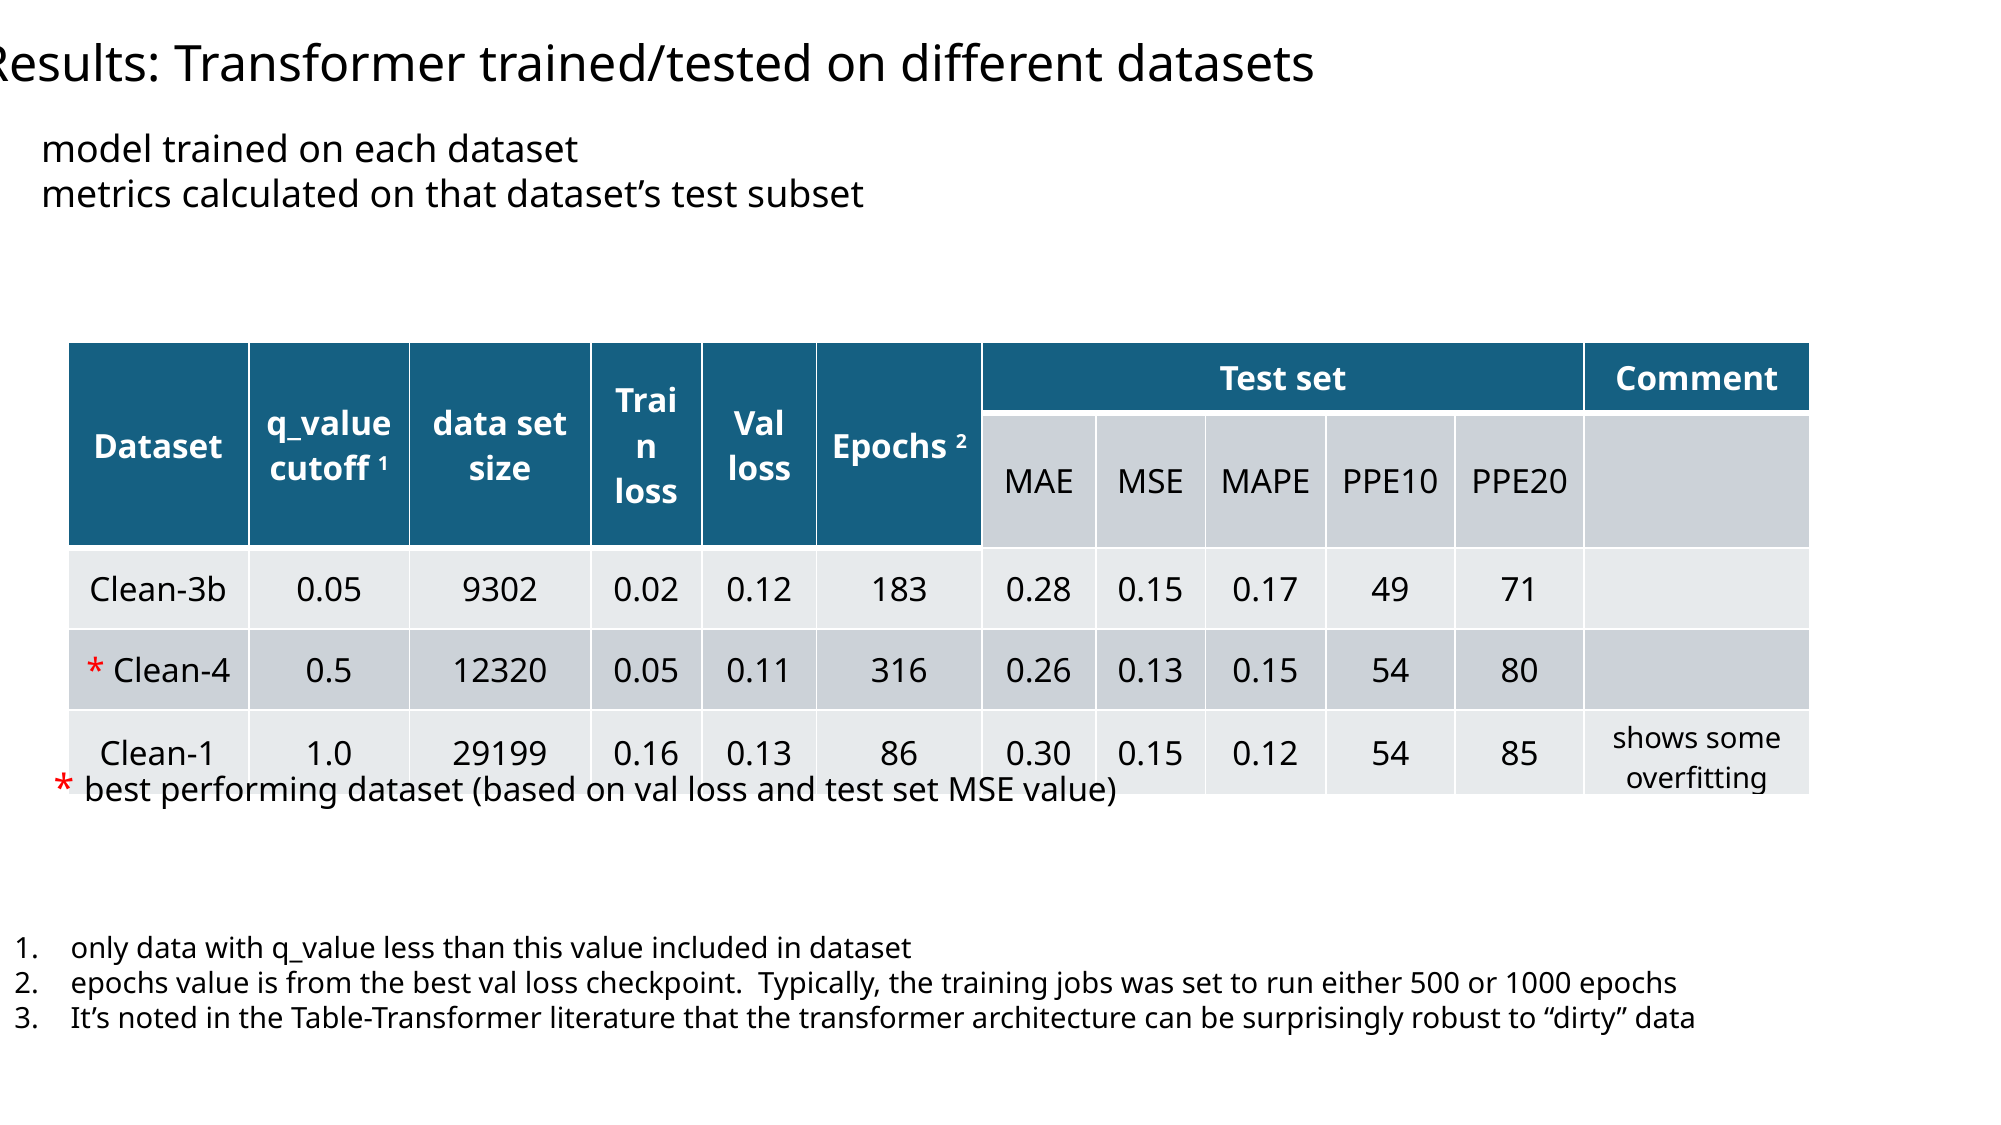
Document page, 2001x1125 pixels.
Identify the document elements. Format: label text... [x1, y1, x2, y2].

table_cell 0.13 [1097, 630, 1205, 709]
table_cell 183 [817, 551, 981, 628]
table_cell 54 [1327, 630, 1454, 709]
table_cell 0.30 [983, 711, 1095, 756]
table_cell 0.17 [1206, 549, 1325, 628]
table_cell 71 [1456, 549, 1583, 628]
table_cell [1585, 630, 1809, 709]
table_header Val loss [703, 343, 816, 545]
table_cell Clean-1 [69, 711, 248, 756]
text_box Results: Transformer trained/tested on different datasets [0, 23, 1332, 99]
table_cell 0.16 [592, 711, 701, 756]
table_cell 0.13 [703, 711, 816, 756]
table_cell 0.15 [1206, 630, 1325, 709]
table_cell 9302 [410, 551, 590, 628]
table_cell 0.5 [250, 630, 409, 709]
table_cell [1585, 416, 1809, 547]
table_cell 12320 [410, 630, 590, 709]
table_cell shows some overfitting [1585, 711, 1809, 794]
table_cell 54 [1327, 711, 1454, 794]
table_cell [1585, 549, 1809, 628]
table_cell 0.15 [1097, 711, 1205, 794]
table_cell 0.12 [1206, 711, 1325, 794]
table_header Dataset [69, 343, 248, 545]
table_cell 0.02 [592, 551, 701, 628]
text_box only data with q_value less than this value included in dataset epochs value is from the best val loss checkpoint. Typically, the training jobs was set to run either 500 or 1000 epochs It’s noted in the Table-Transformer literature that the transformer architecture can be surprisingly robust to “dirty” data [0, 921, 1713, 1042]
table_cell 0.26 [983, 630, 1095, 709]
table_header data set size [410, 343, 590, 545]
text_box * best performing dataset (based on val loss and test set MSE value) [38, 756, 1134, 817]
table_cell PPE10 [1327, 416, 1454, 547]
table_cell 0.28 [983, 549, 1095, 628]
table_cell 85 [1456, 711, 1583, 794]
table_cell 0.15 [1097, 549, 1205, 628]
table_header Test set [983, 343, 1583, 410]
table_cell MAE [983, 416, 1095, 547]
table_header Train loss [592, 343, 701, 545]
table_cell PPE20 [1456, 416, 1583, 547]
table_cell 29199 [410, 711, 590, 756]
table_cell 86 [817, 711, 981, 756]
table_cell Clean-3b [69, 551, 248, 628]
table_cell 49 [1327, 549, 1454, 628]
table_cell 316 [817, 630, 981, 709]
table_header q_value cutoff 1 [250, 343, 409, 545]
table_cell MSE [1097, 416, 1205, 547]
table_cell 1.0 [250, 711, 409, 756]
table_cell 0.12 [703, 551, 816, 628]
text_box model trained on each dataset metrics calculated on that dataset’s test subset [26, 117, 880, 223]
table_header Comment [1585, 343, 1809, 410]
table_cell 0.11 [703, 630, 816, 709]
table_cell 0.05 [592, 630, 701, 709]
table_header Epochs 2 [817, 343, 981, 545]
table_cell 80 [1456, 630, 1583, 709]
table_cell 0.05 [250, 551, 409, 628]
table_cell * Clean-4 [69, 630, 248, 709]
table_cell MAPE [1206, 416, 1325, 547]
